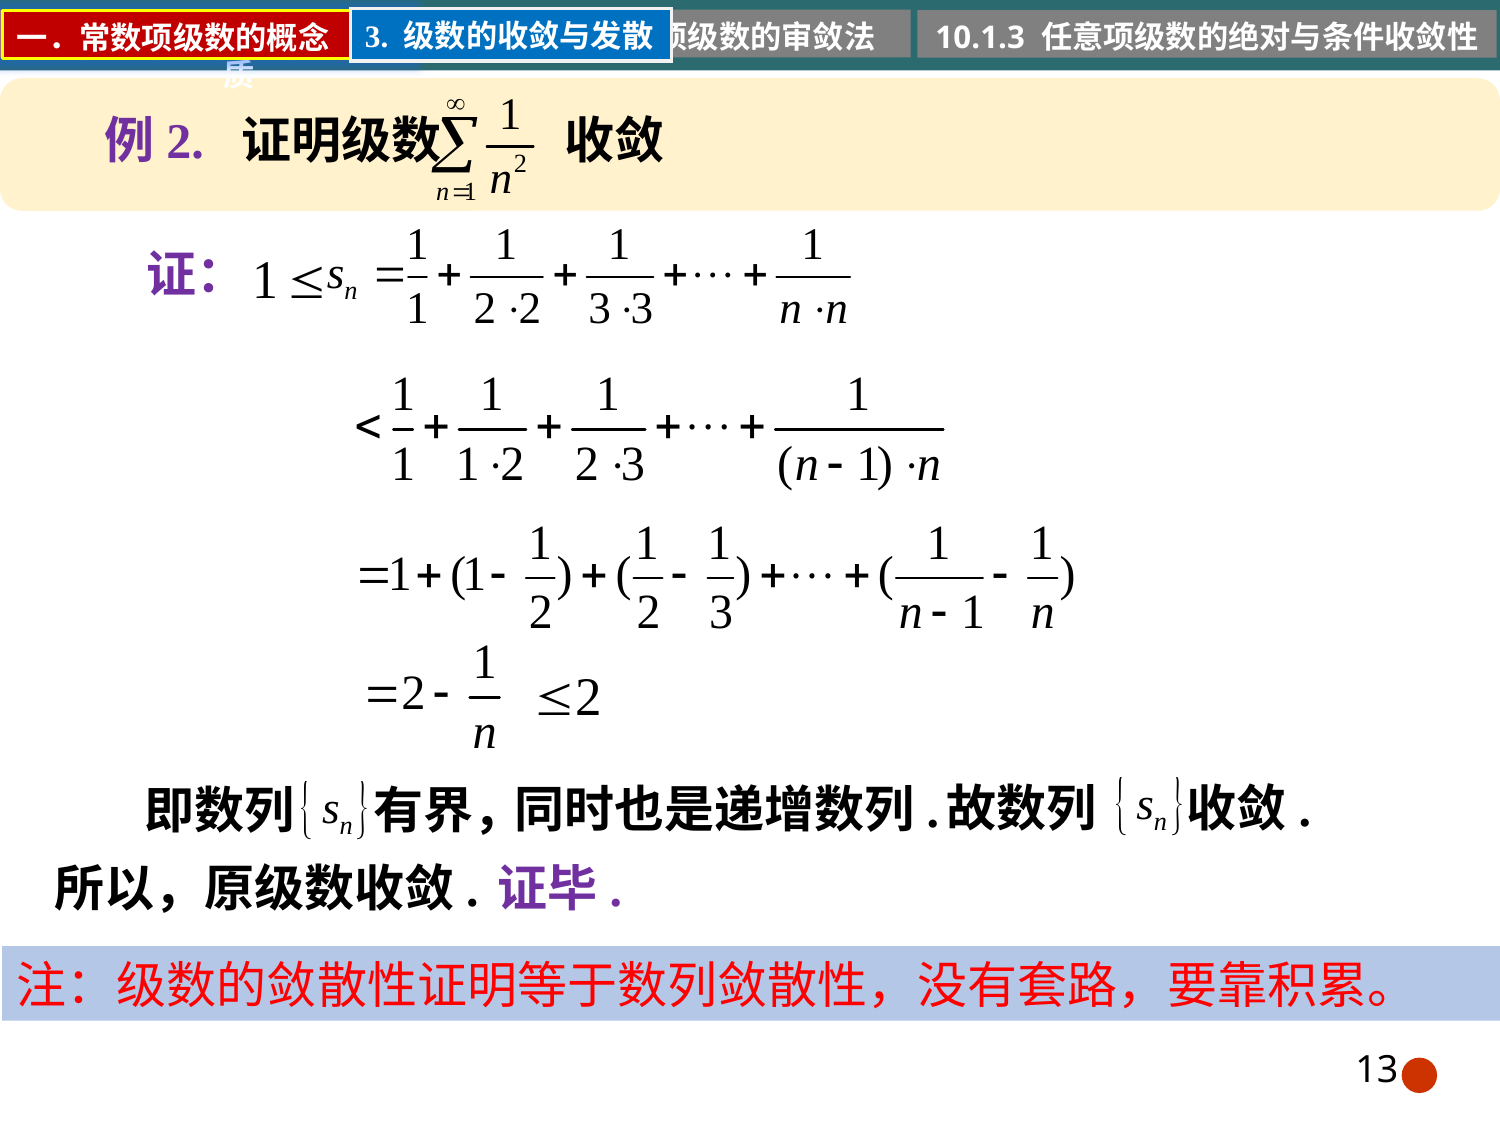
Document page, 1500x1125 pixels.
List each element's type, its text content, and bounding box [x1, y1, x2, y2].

text_box 证毕. [482, 848, 626, 910]
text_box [300, 781, 377, 843]
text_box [323, 221, 855, 329]
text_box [250, 247, 324, 304]
text_box [421, 0, 1500, 71]
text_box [526, 665, 608, 721]
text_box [348, 363, 949, 497]
text_box 10.1.2 正项级数的审敛法 [673, 9, 911, 58]
text_box 所以，原级数收敛. [39, 848, 512, 938]
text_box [355, 631, 509, 756]
text_box 例2. 证明级数 收敛 [540, 101, 730, 204]
text_box 例2. 证明级数 收敛 [89, 101, 424, 204]
text_box 3. 级数的收敛与发散 [349, 7, 673, 63]
text_box 同时也是递增数列. [500, 769, 931, 810]
slide_number 13 [1340, 1037, 1481, 1113]
text_box 10.1.3 任意项级数的绝对与条件收敛性 [917, 10, 1497, 58]
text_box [1115, 777, 1192, 839]
text_box 一．常数项级数的概念 [2, 10, 349, 59]
text_box [0, 78, 1500, 211]
text_box [1401, 1057, 1438, 1094]
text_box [348, 512, 1082, 637]
text_box 注：级数的敛散性证明等于数列敛散性，没有套路，要靠积累。 [2, 946, 1500, 1021]
text_box 证： [131, 235, 251, 311]
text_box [424, 82, 540, 208]
text_box 即数列 有界， [129, 771, 579, 812]
text_box 故数列 收敛. [931, 769, 1347, 859]
